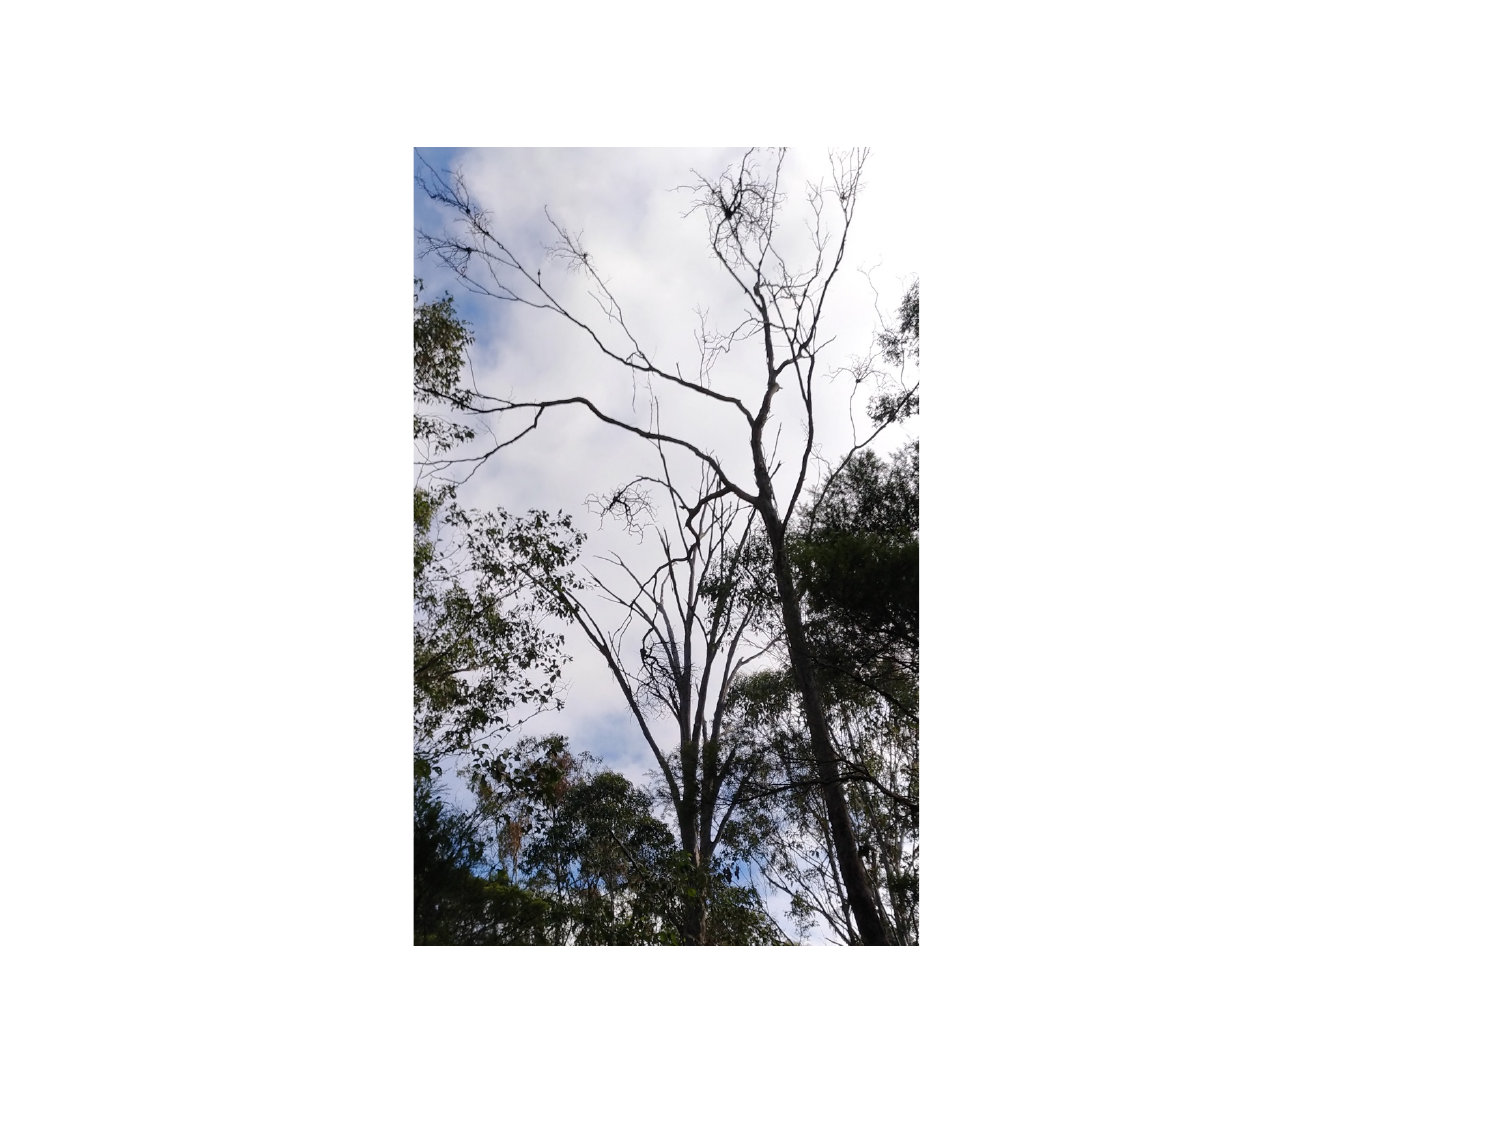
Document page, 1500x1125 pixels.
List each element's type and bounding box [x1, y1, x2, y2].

picture [413, 146, 920, 946]
